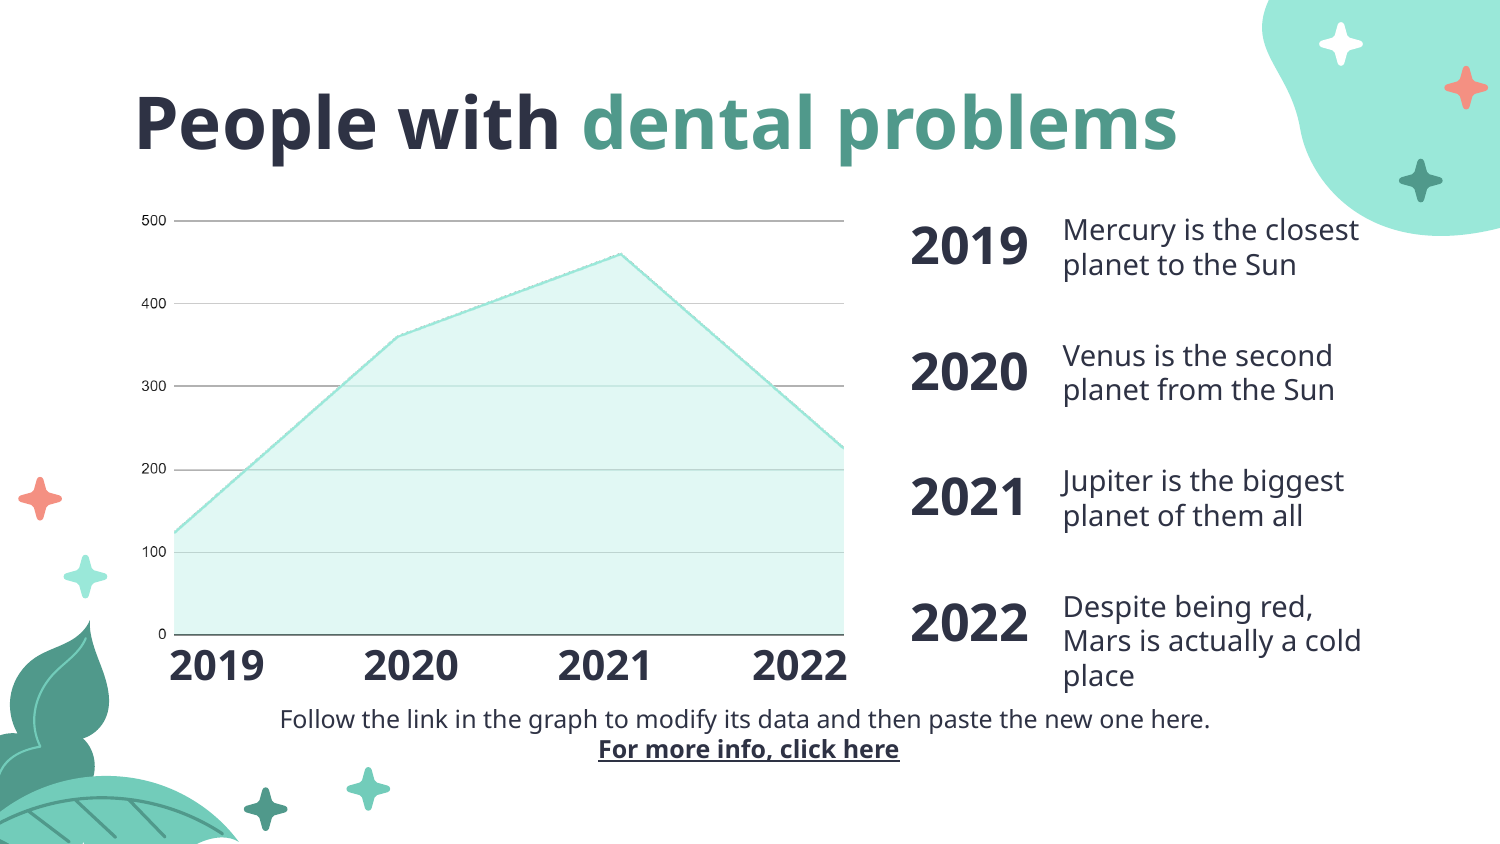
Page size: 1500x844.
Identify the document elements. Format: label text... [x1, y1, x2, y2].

text_box 2019 [149, 663, 286, 694]
text_box 2021 [537, 663, 674, 694]
text_box 2022 [731, 660, 869, 694]
text_box Mercury is the closest planet to the Sun [1047, 196, 1385, 291]
text_box 2019 [891, 196, 1047, 291]
title People with dental problems [118, 72, 1382, 167]
text_box 2022 [891, 573, 1048, 668]
text_box 2020 [891, 322, 1048, 417]
text_box Venus is the second planet from the Sun [1047, 321, 1385, 416]
text_box Follow the link in the graph to modify its data and then paste the new one here. For more info, click here [117, 714, 1381, 756]
text_box 2021 [891, 447, 1047, 542]
picture [117, 190, 867, 654]
text_box Despite being red, Mars is actually a cold place [1047, 572, 1385, 667]
text_box Jupiter is the biggest planet of them all [1047, 447, 1385, 542]
text_box 2020 [343, 663, 480, 694]
